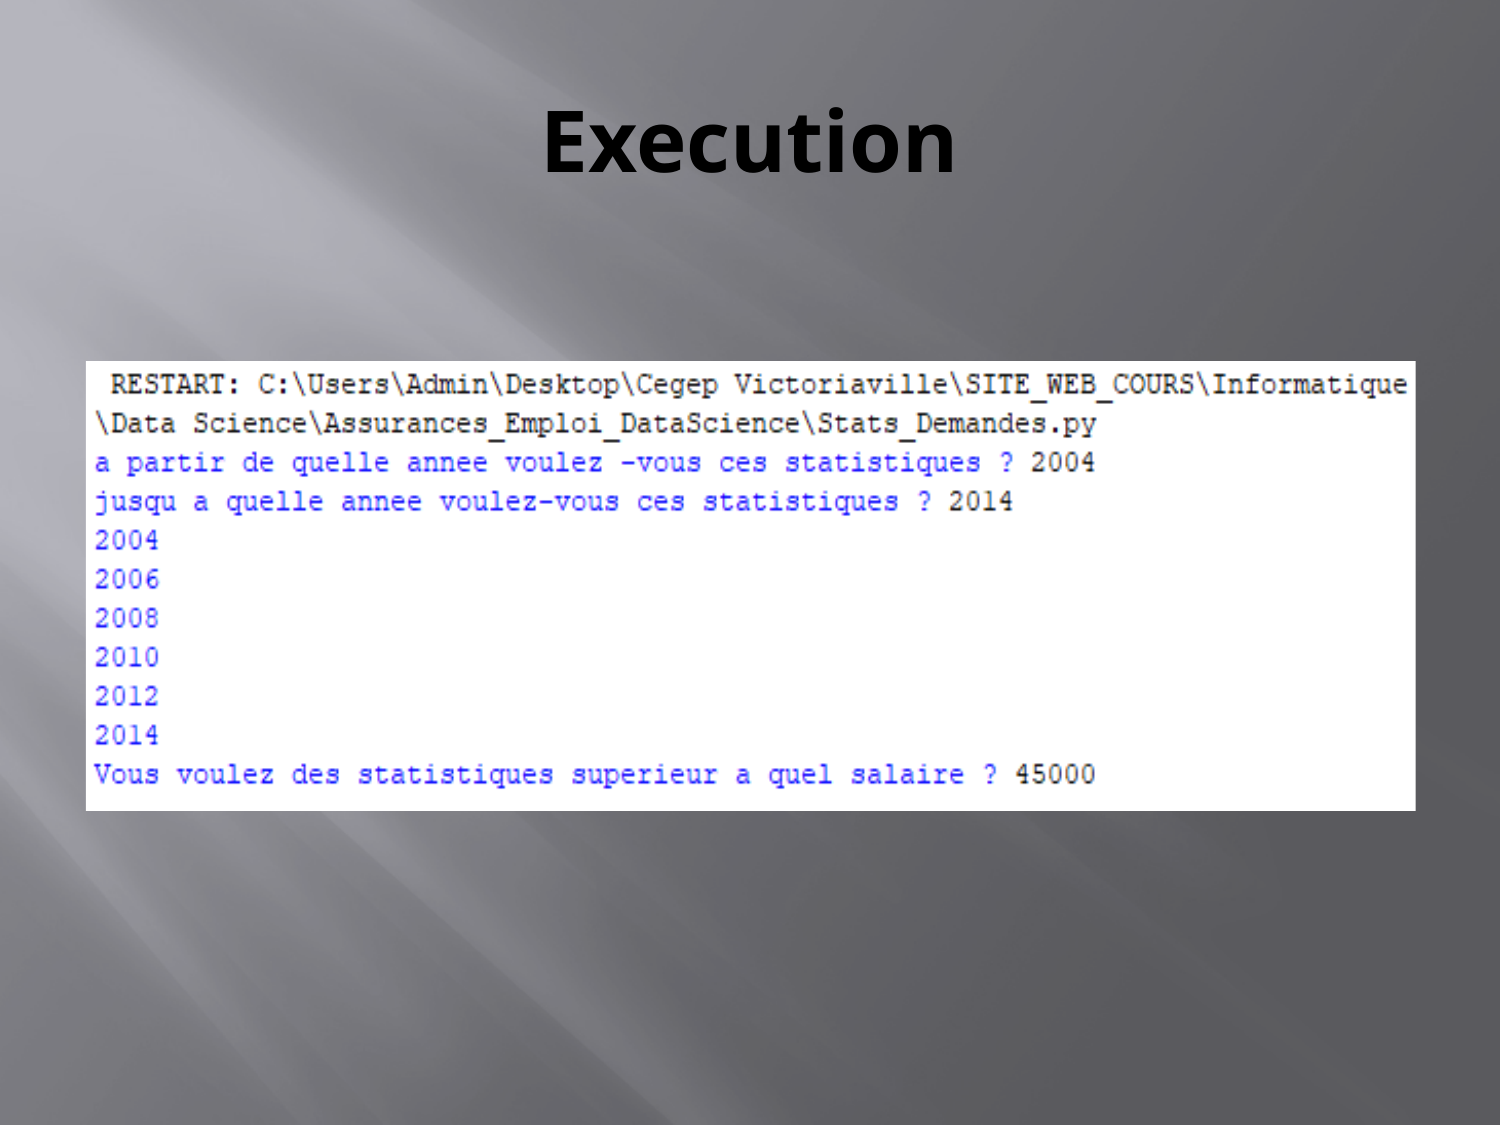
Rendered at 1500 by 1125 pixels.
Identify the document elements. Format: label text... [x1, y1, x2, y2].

title Execution [75, 45, 1425, 233]
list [85, 361, 1416, 811]
